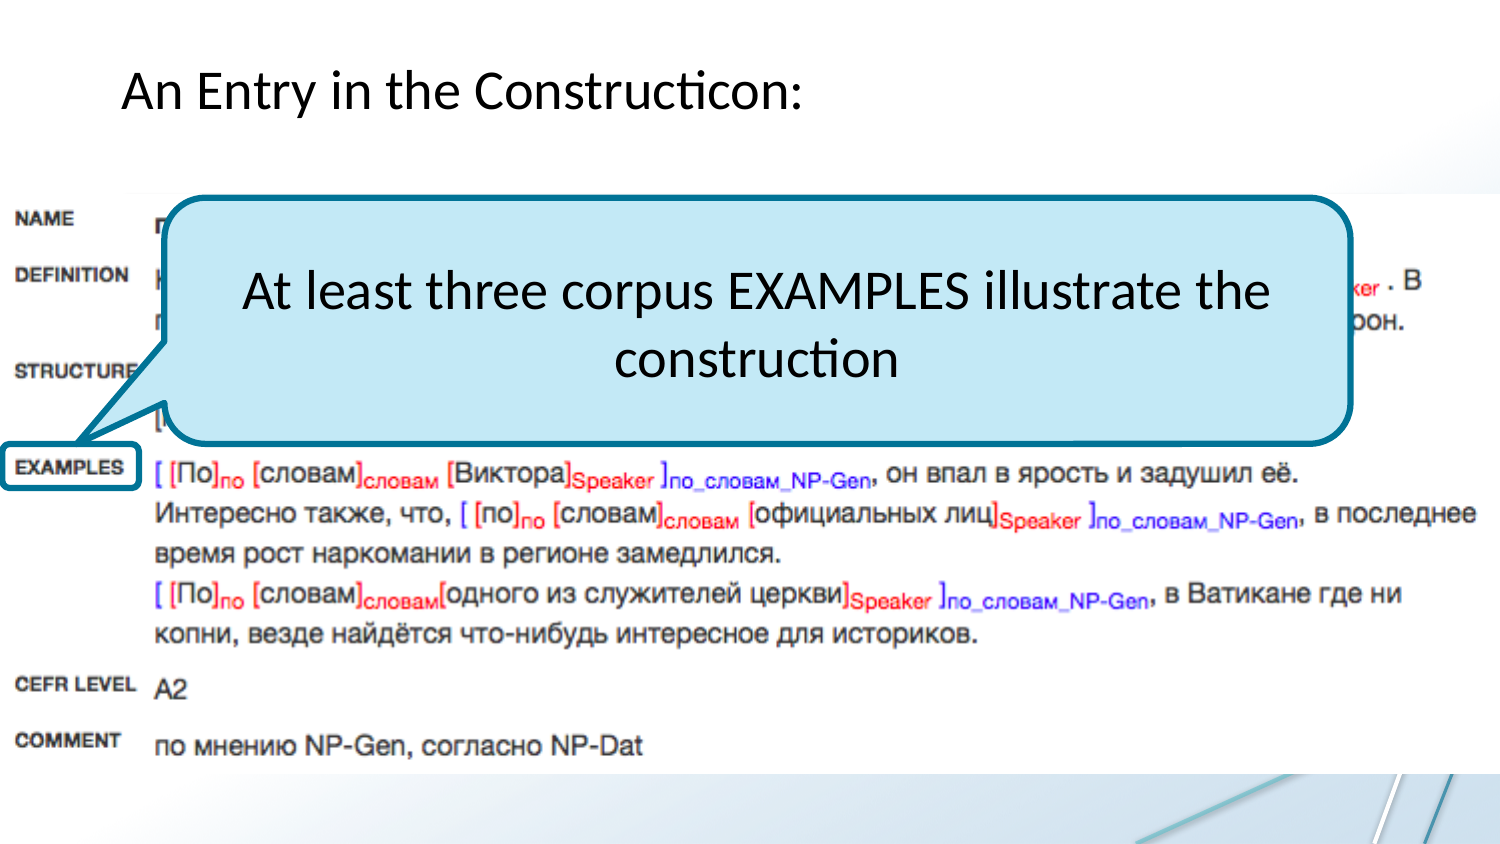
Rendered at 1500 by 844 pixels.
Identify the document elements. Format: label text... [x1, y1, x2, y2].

text_box An Entry in the Constructicon: [107, 45, 1321, 128]
picture [0, 0, 1500, 844]
picture [6, 448, 135, 484]
picture [93, 202, 1347, 440]
